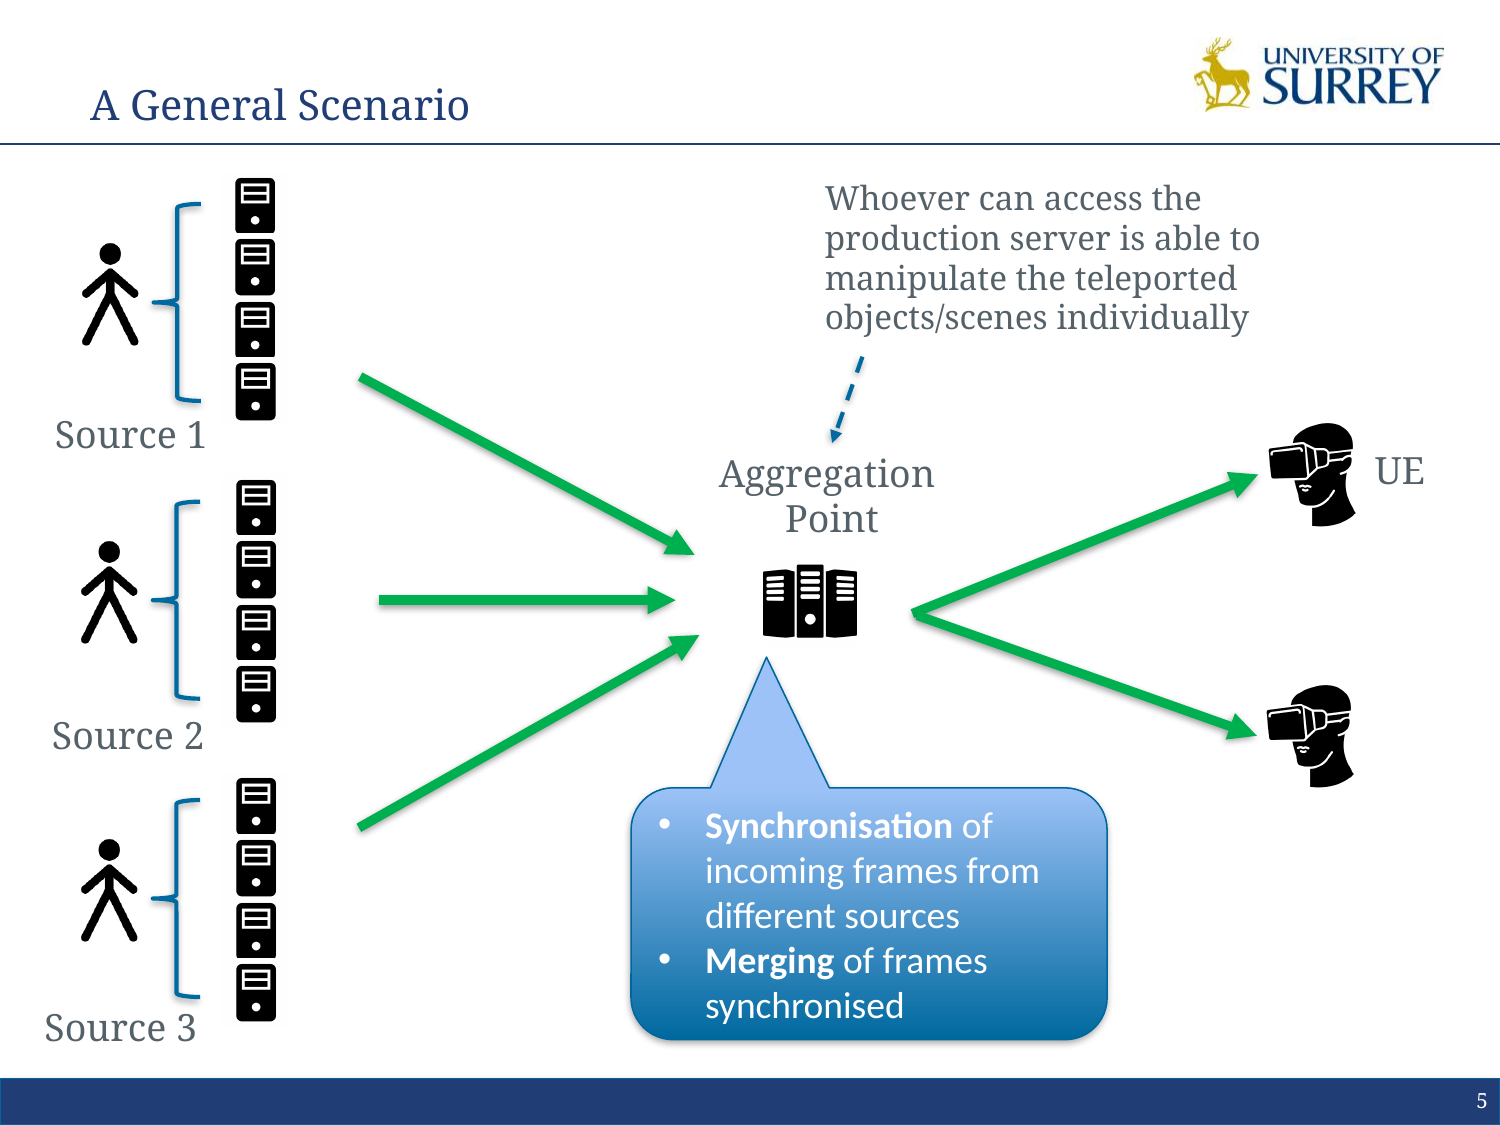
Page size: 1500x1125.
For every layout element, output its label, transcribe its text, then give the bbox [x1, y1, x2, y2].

text_box Synchronisation of incoming frames from different sources Merging of frames synchronised [630, 656, 1108, 1041]
text_box Source 2 [37, 704, 265, 765]
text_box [358, 634, 700, 828]
text_box [175, 201, 201, 404]
text_box Source 1 [40, 403, 267, 464]
text_box UE [1370, 439, 1500, 500]
text_box [174, 499, 201, 701]
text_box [912, 474, 1259, 614]
title A General Scenario [75, 69, 1314, 138]
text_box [916, 615, 1257, 737]
picture [221, 772, 290, 1027]
picture [40, 224, 174, 364]
text_box Whoever can access the production server is able to manipulate the teleported objects/scenes individually [810, 169, 1360, 344]
slide_number 5 [1152, 1078, 1500, 1125]
picture [221, 171, 290, 426]
picture [39, 522, 174, 662]
picture [1194, 37, 1444, 112]
picture [1256, 681, 1365, 790]
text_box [359, 376, 695, 556]
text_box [831, 356, 863, 444]
picture [39, 820, 174, 960]
text_box [174, 797, 201, 996]
picture [1257, 420, 1366, 529]
picture [763, 554, 857, 649]
text_box Source 3 [29, 996, 257, 1057]
picture [221, 474, 290, 728]
text_box Aggregation Point [701, 443, 970, 548]
